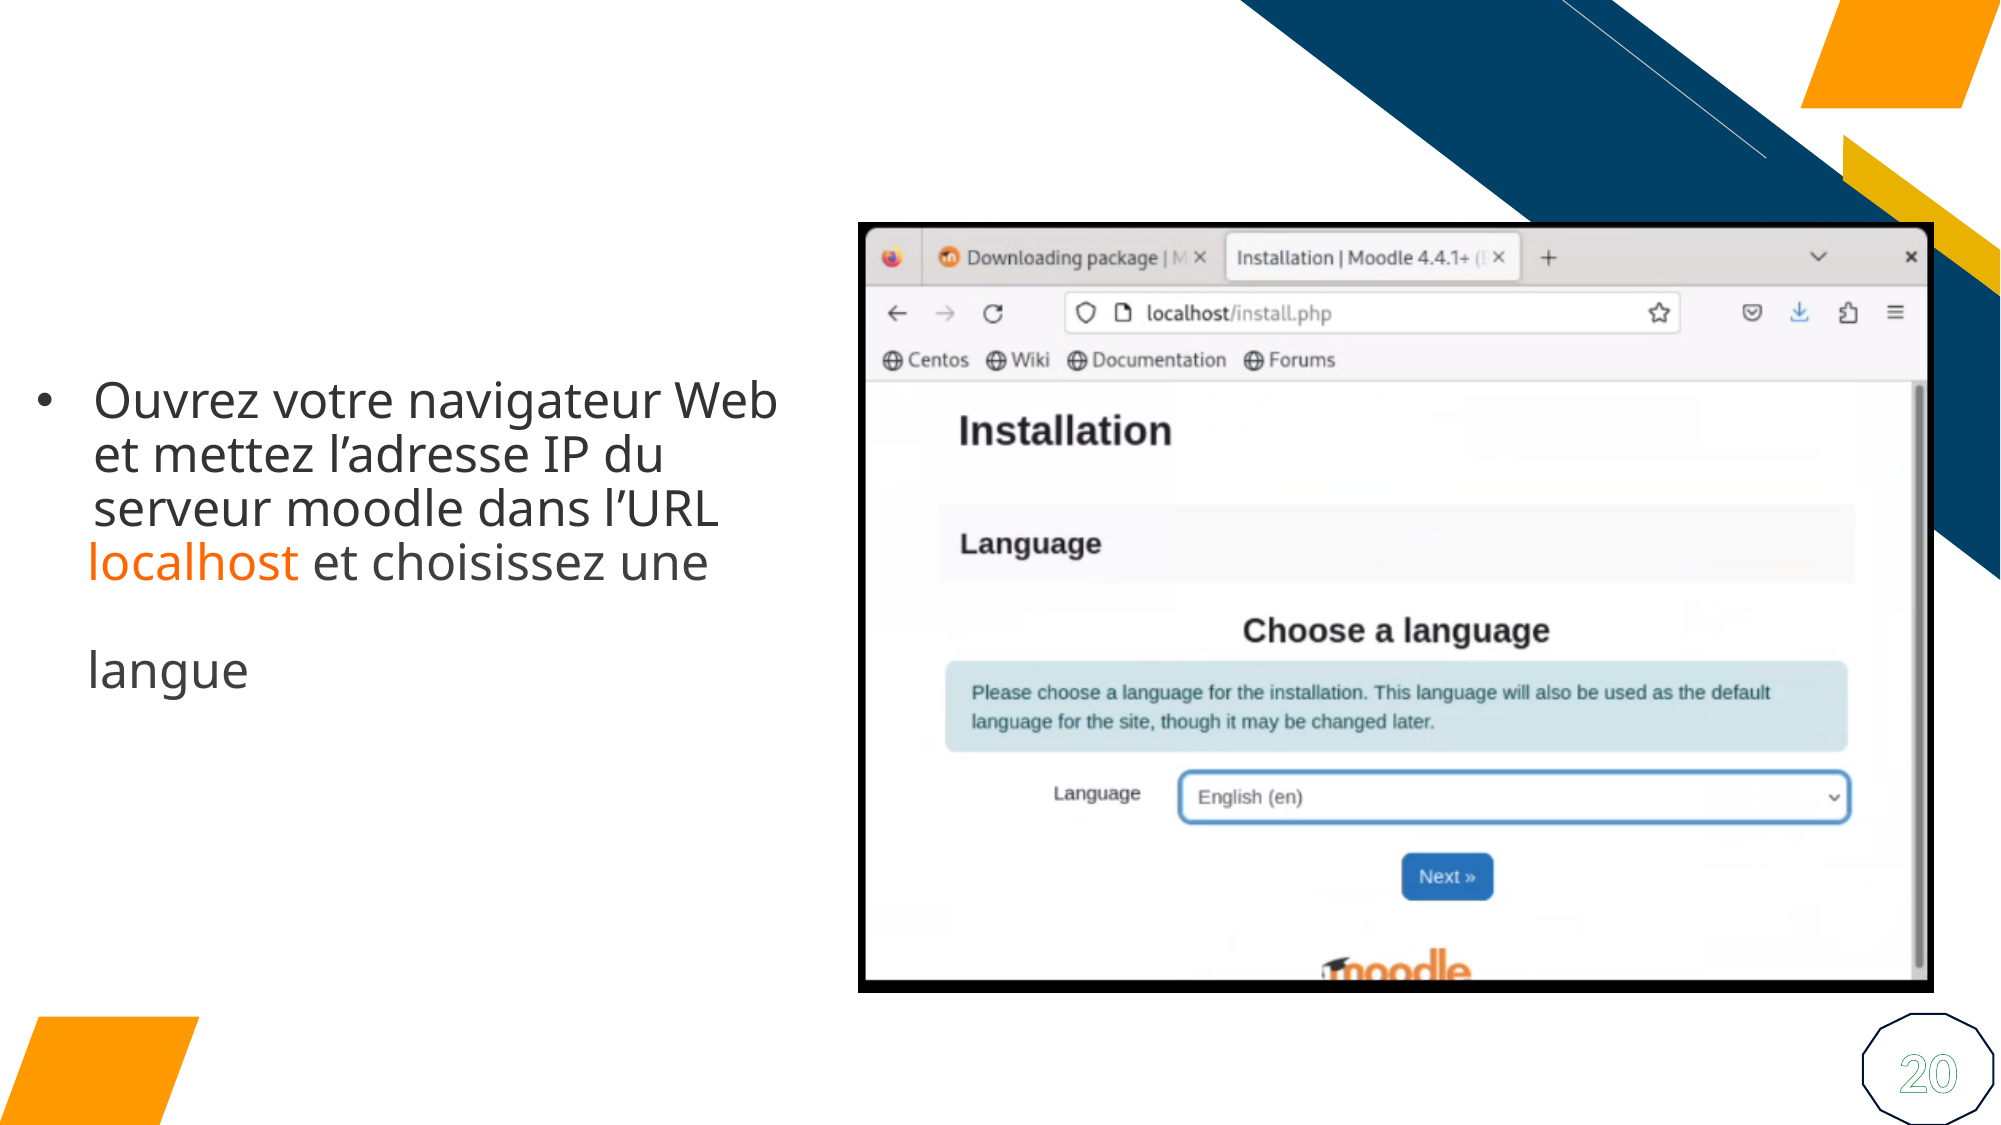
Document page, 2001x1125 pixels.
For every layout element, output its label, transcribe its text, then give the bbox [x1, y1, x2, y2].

text_box [1800, 0, 2000, 109]
picture [857, 222, 1934, 993]
text_box 20 [1861, 1012, 1995, 1125]
text_box [0, 1016, 200, 1125]
text_box Ouvrez votre navigateur Web et mettez l’adresse IP du serveur moodle dans l’URL localhost et choisissez une langue . [20, 323, 801, 753]
